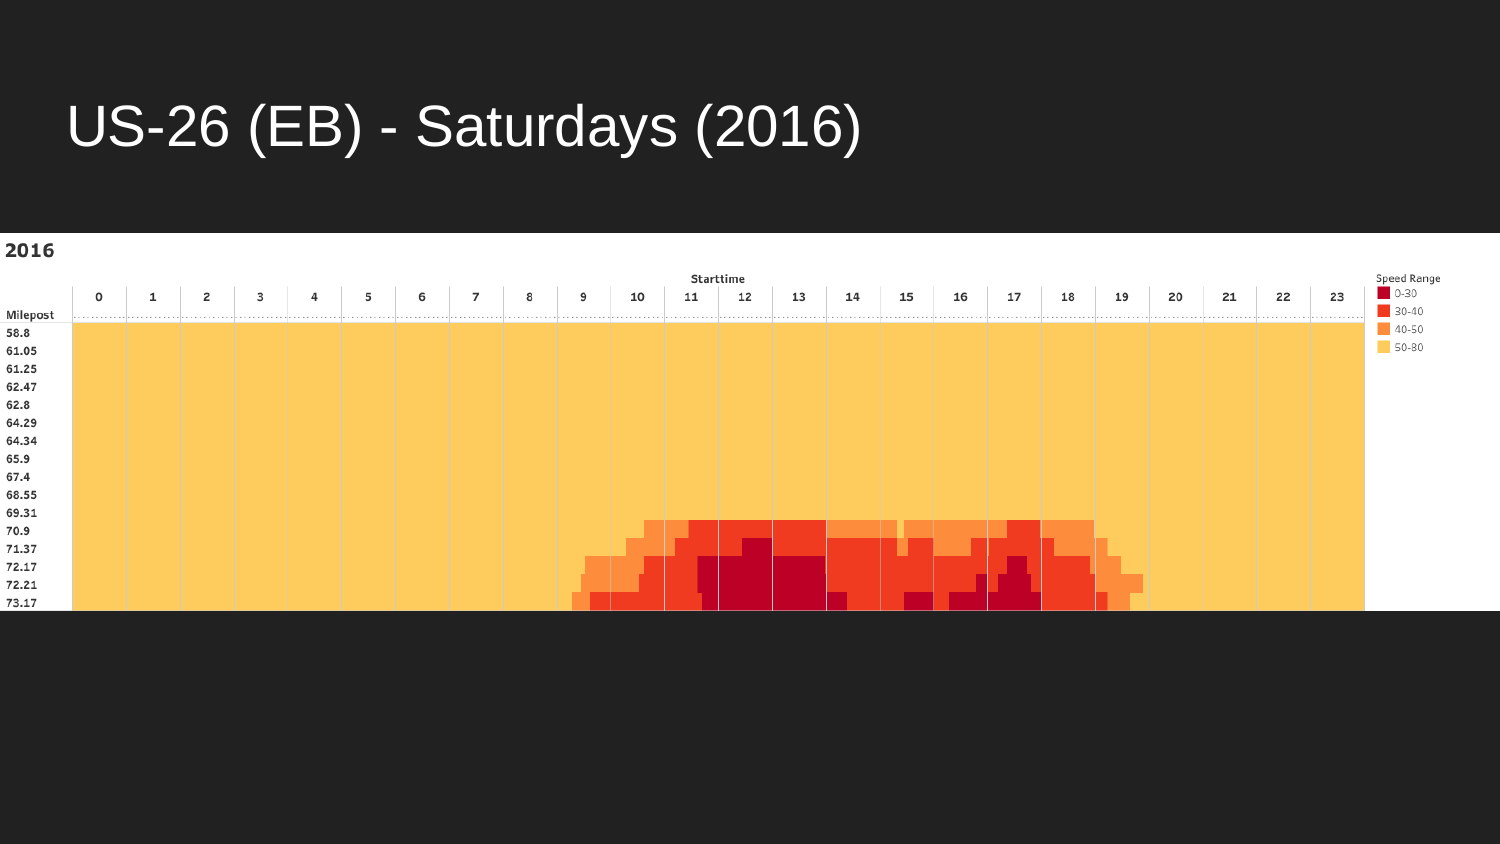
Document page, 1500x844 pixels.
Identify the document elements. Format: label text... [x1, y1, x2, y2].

title US-26 (EB) - Saturdays (2016) [51, 72, 1449, 167]
picture [0, 233, 1500, 611]
